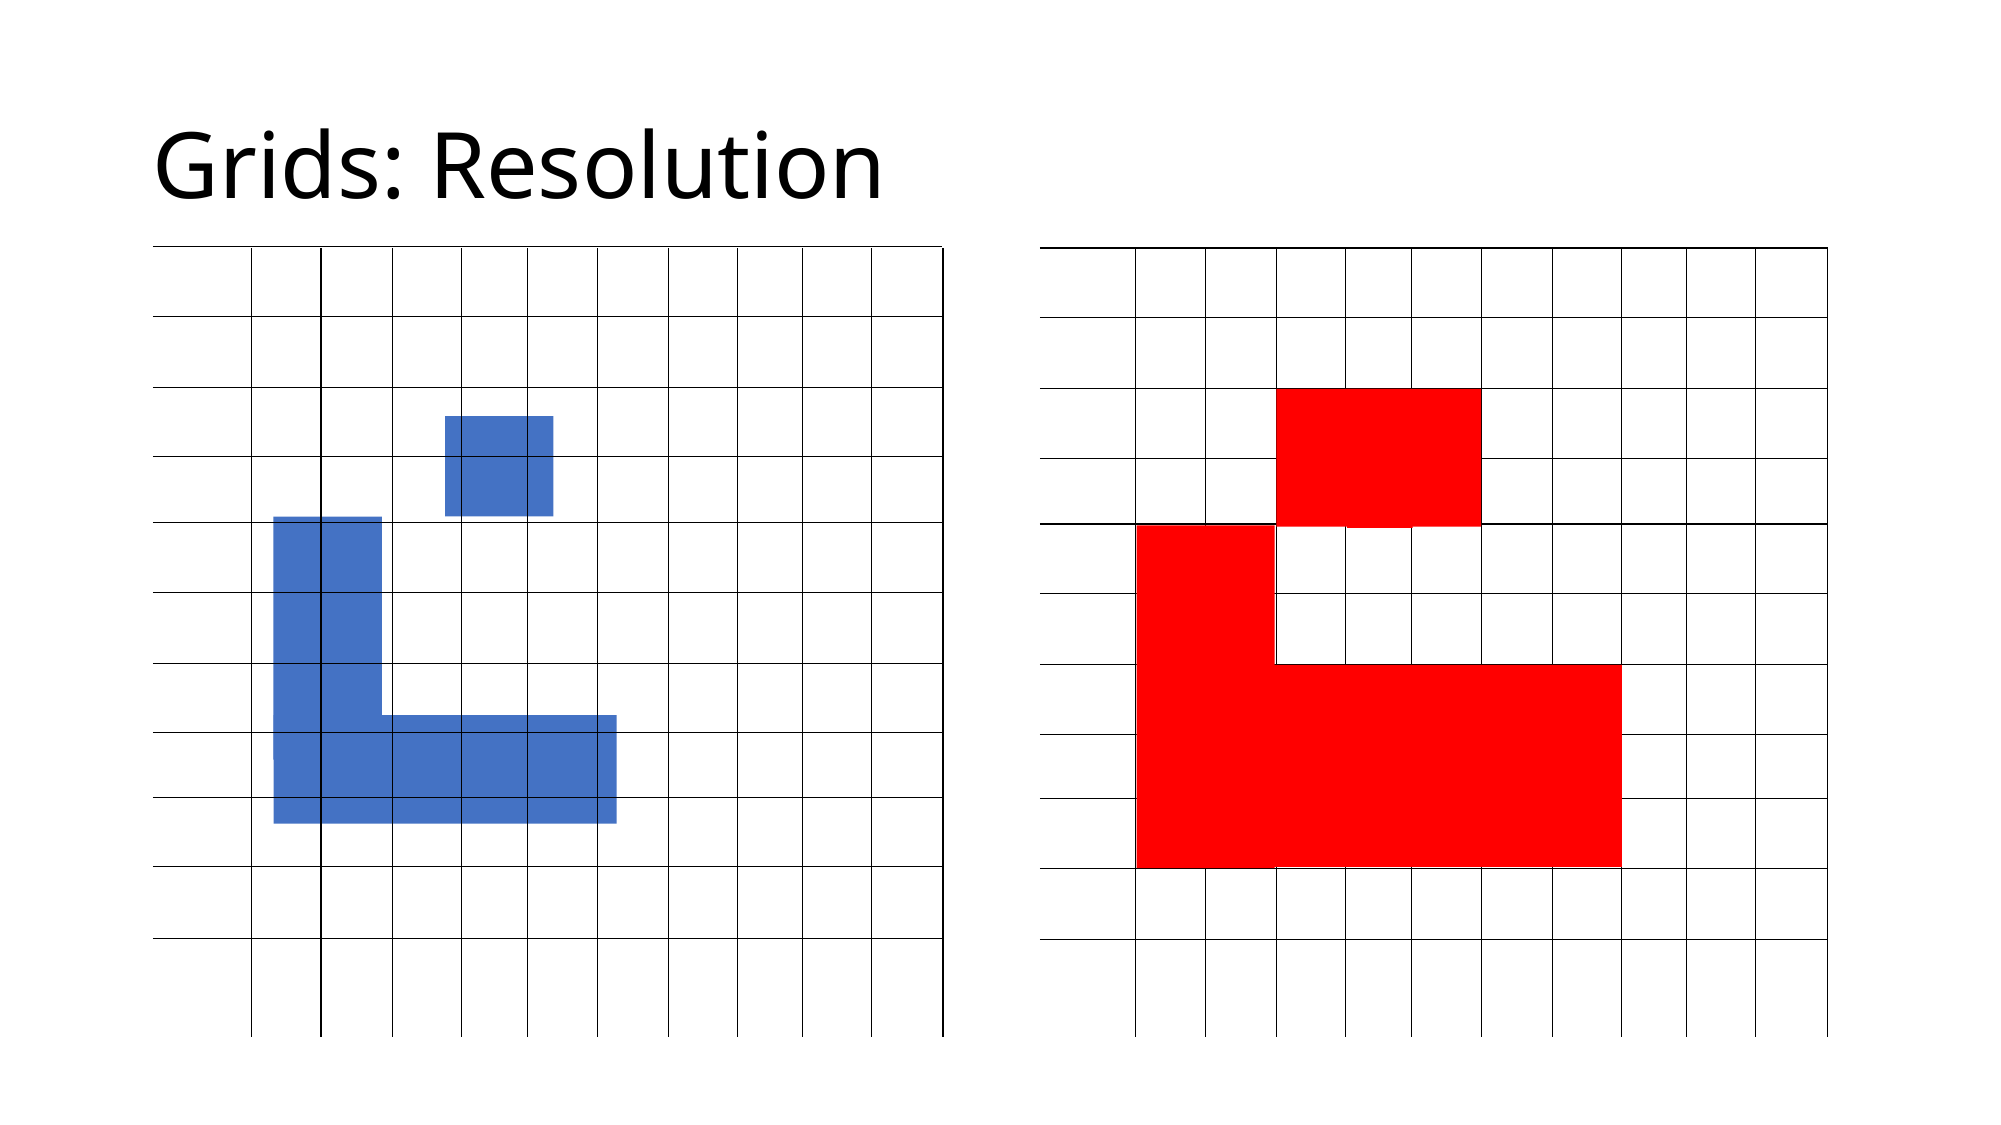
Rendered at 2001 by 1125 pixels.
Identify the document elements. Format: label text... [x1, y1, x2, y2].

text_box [1039, 247, 1829, 940]
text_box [152, 246, 942, 939]
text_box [202, 296, 992, 989]
title Grids: Resolution [137, 59, 1863, 278]
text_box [1086, 296, 1876, 989]
